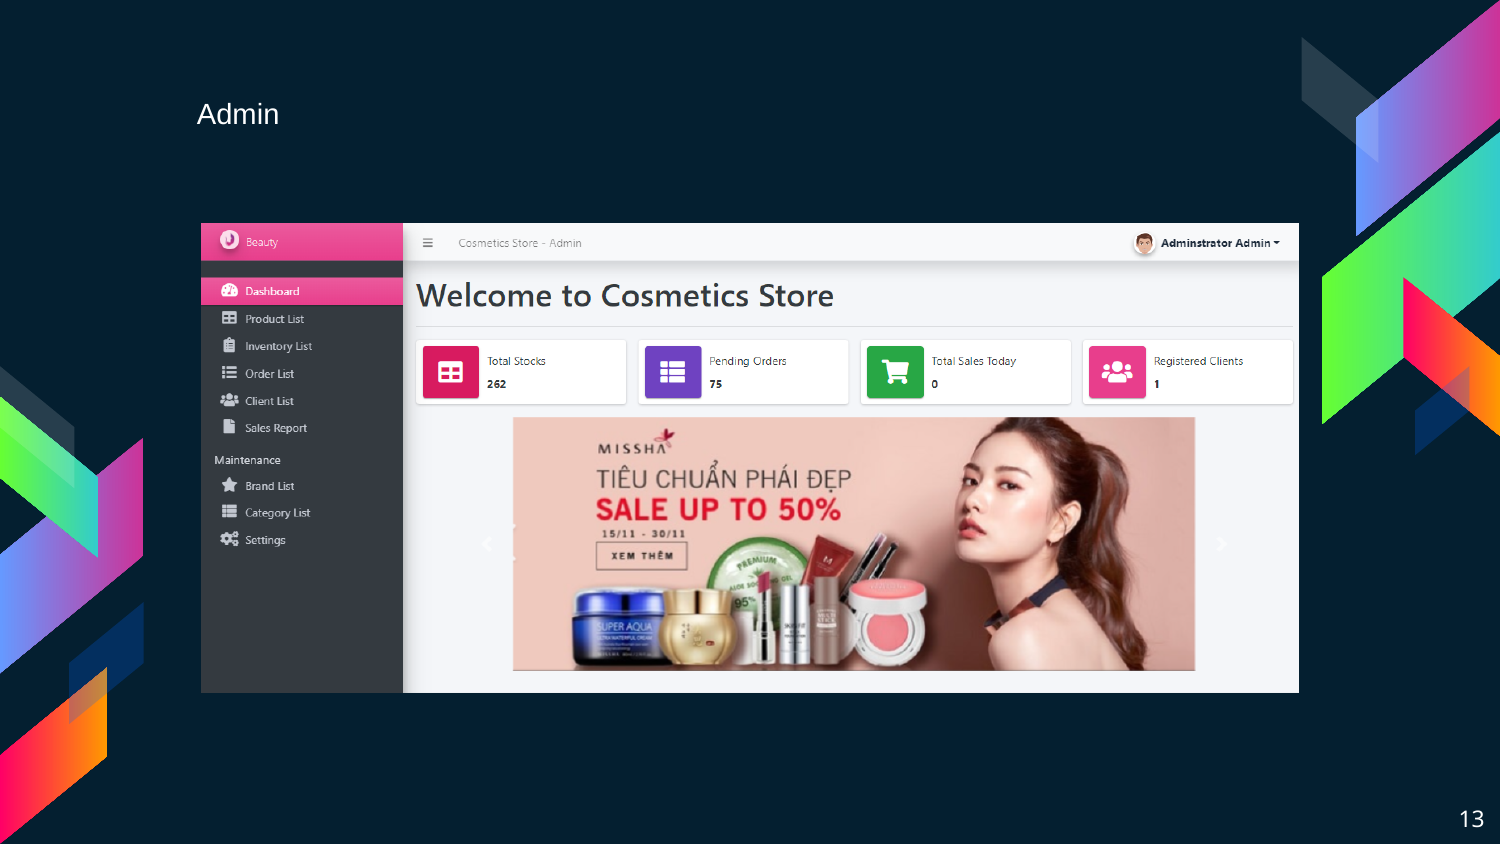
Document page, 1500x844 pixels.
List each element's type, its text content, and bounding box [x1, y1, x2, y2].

subtitle Admin [128, 79, 349, 167]
slide_number 13 [1403, 789, 1500, 844]
picture [201, 223, 1299, 694]
